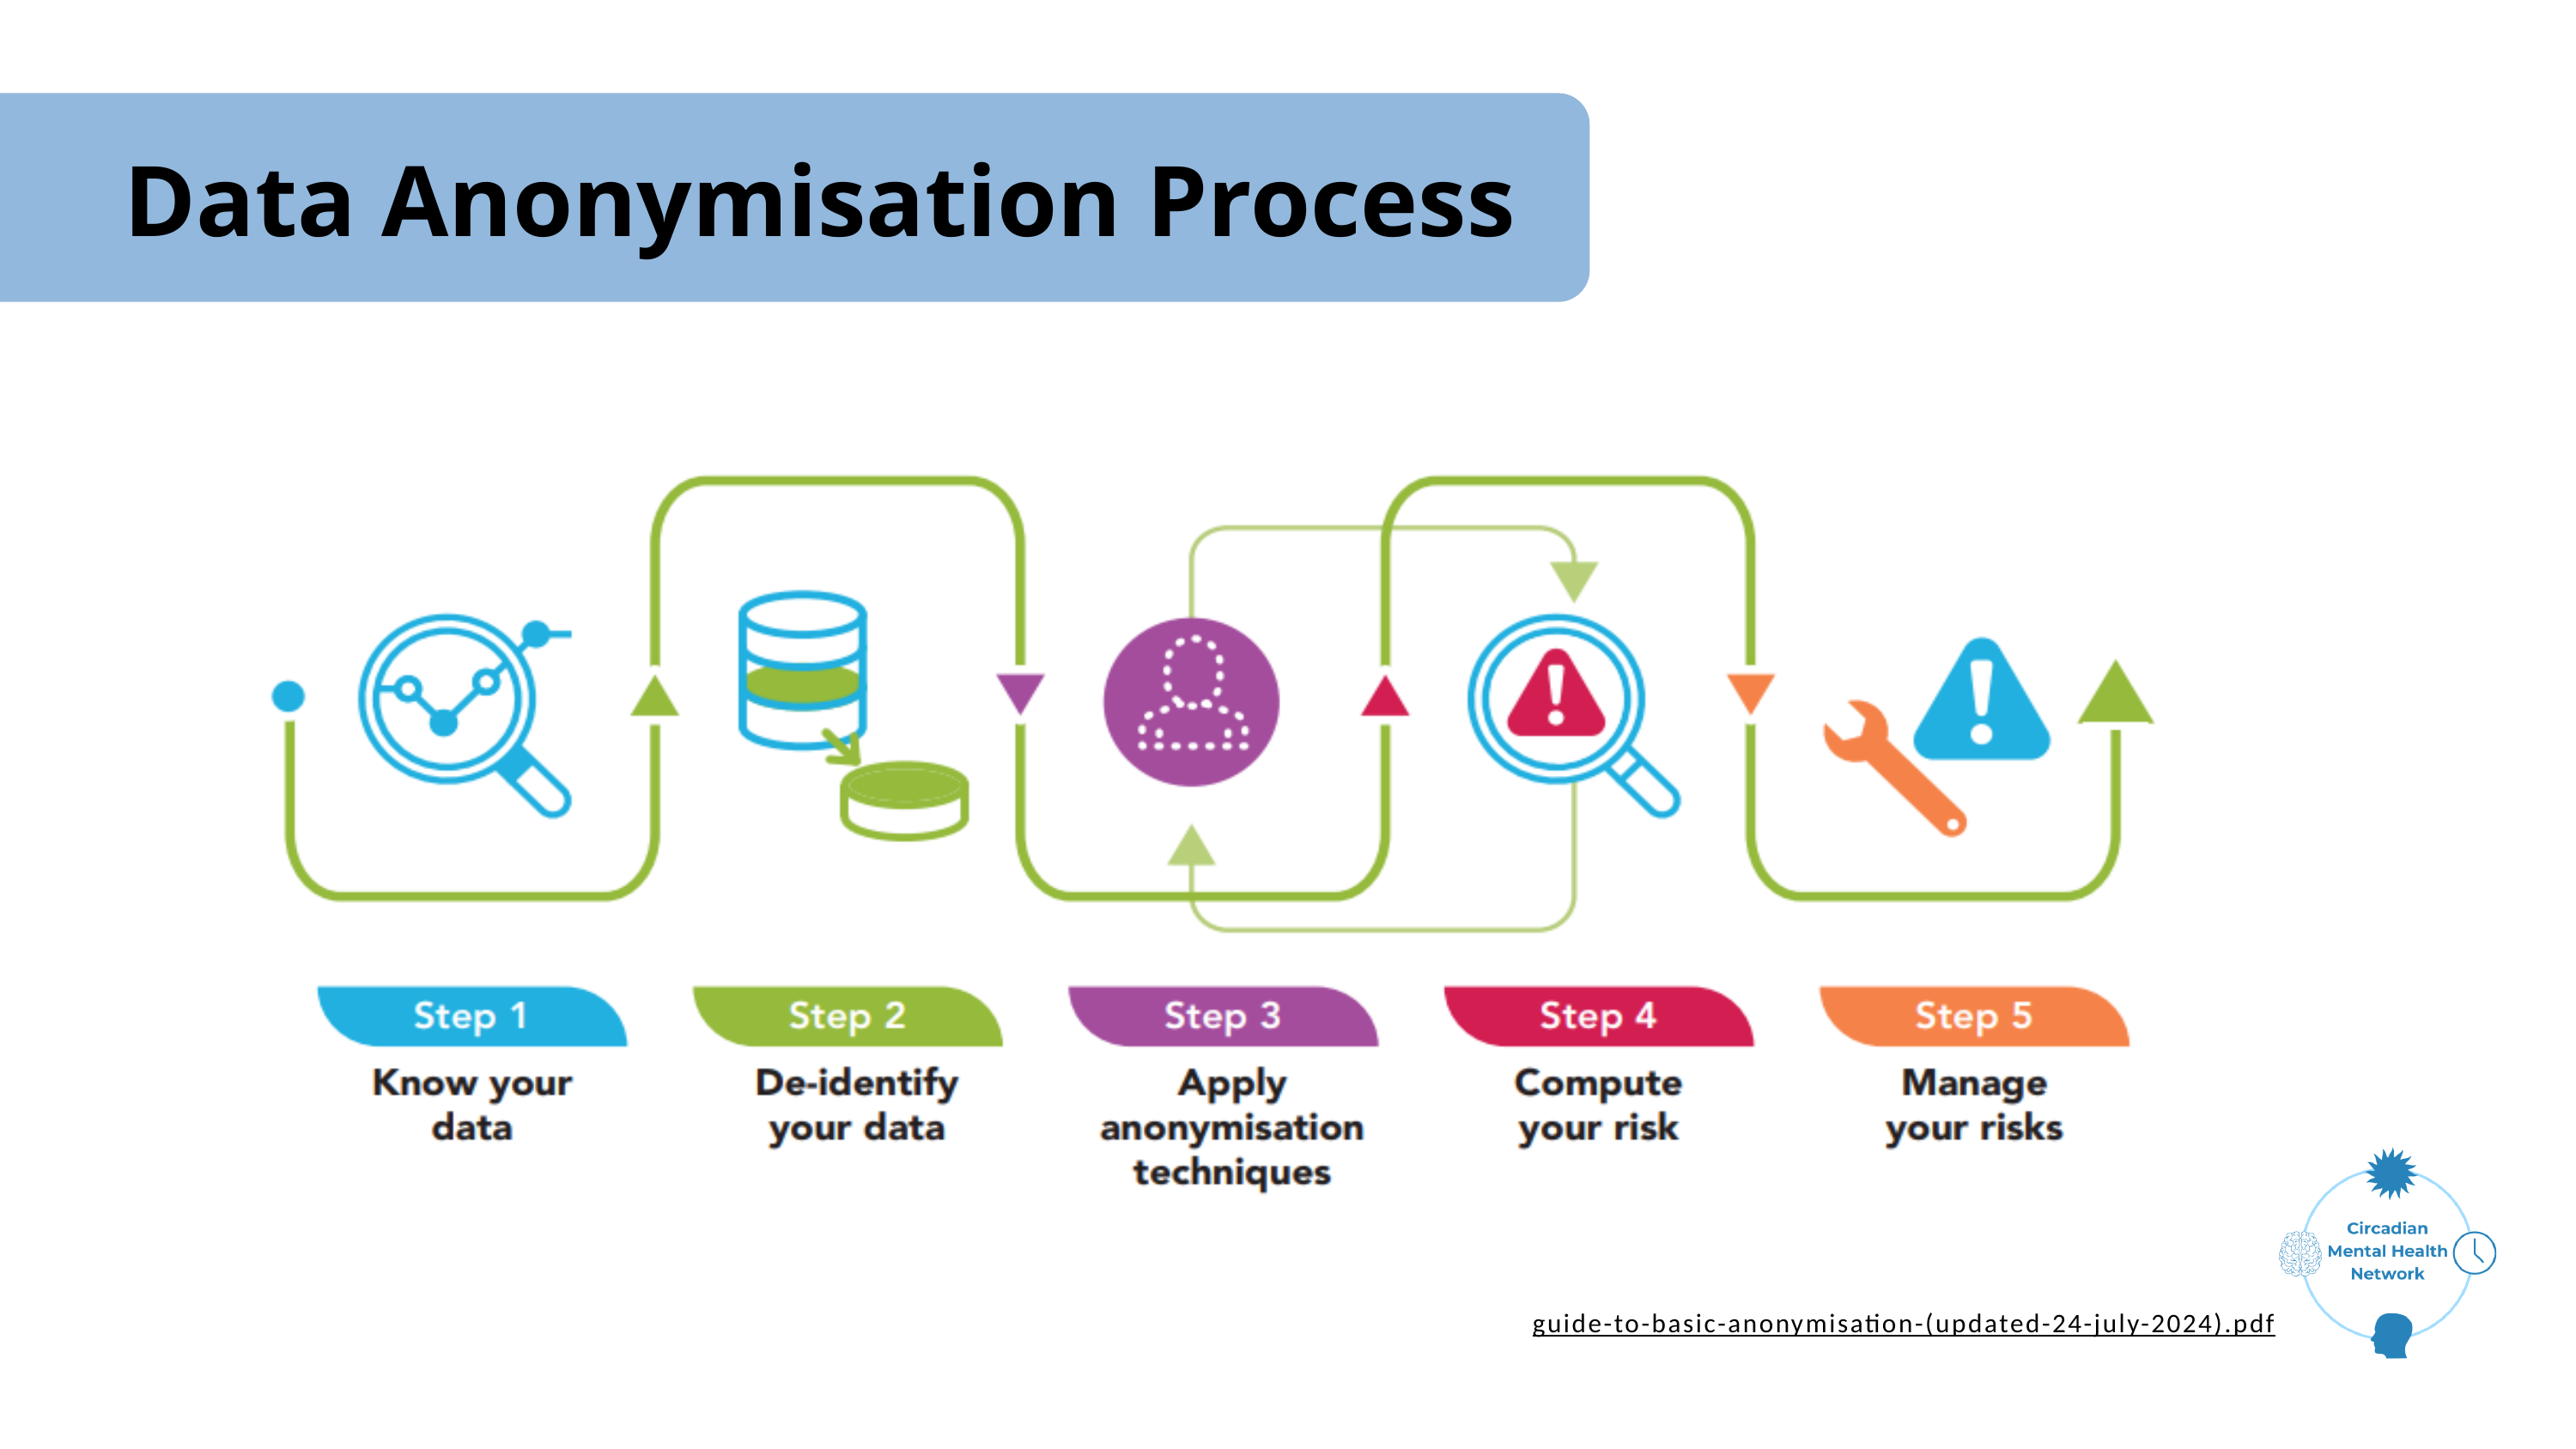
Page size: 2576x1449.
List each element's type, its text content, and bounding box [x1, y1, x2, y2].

picture [264, 428, 2166, 1215]
text_box [2274, 1139, 2501, 1366]
text_box guide-to-basic-anonymisation-(updated-24-july-2024).pdf [1527, 1305, 2276, 1338]
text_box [0, 93, 1590, 302]
